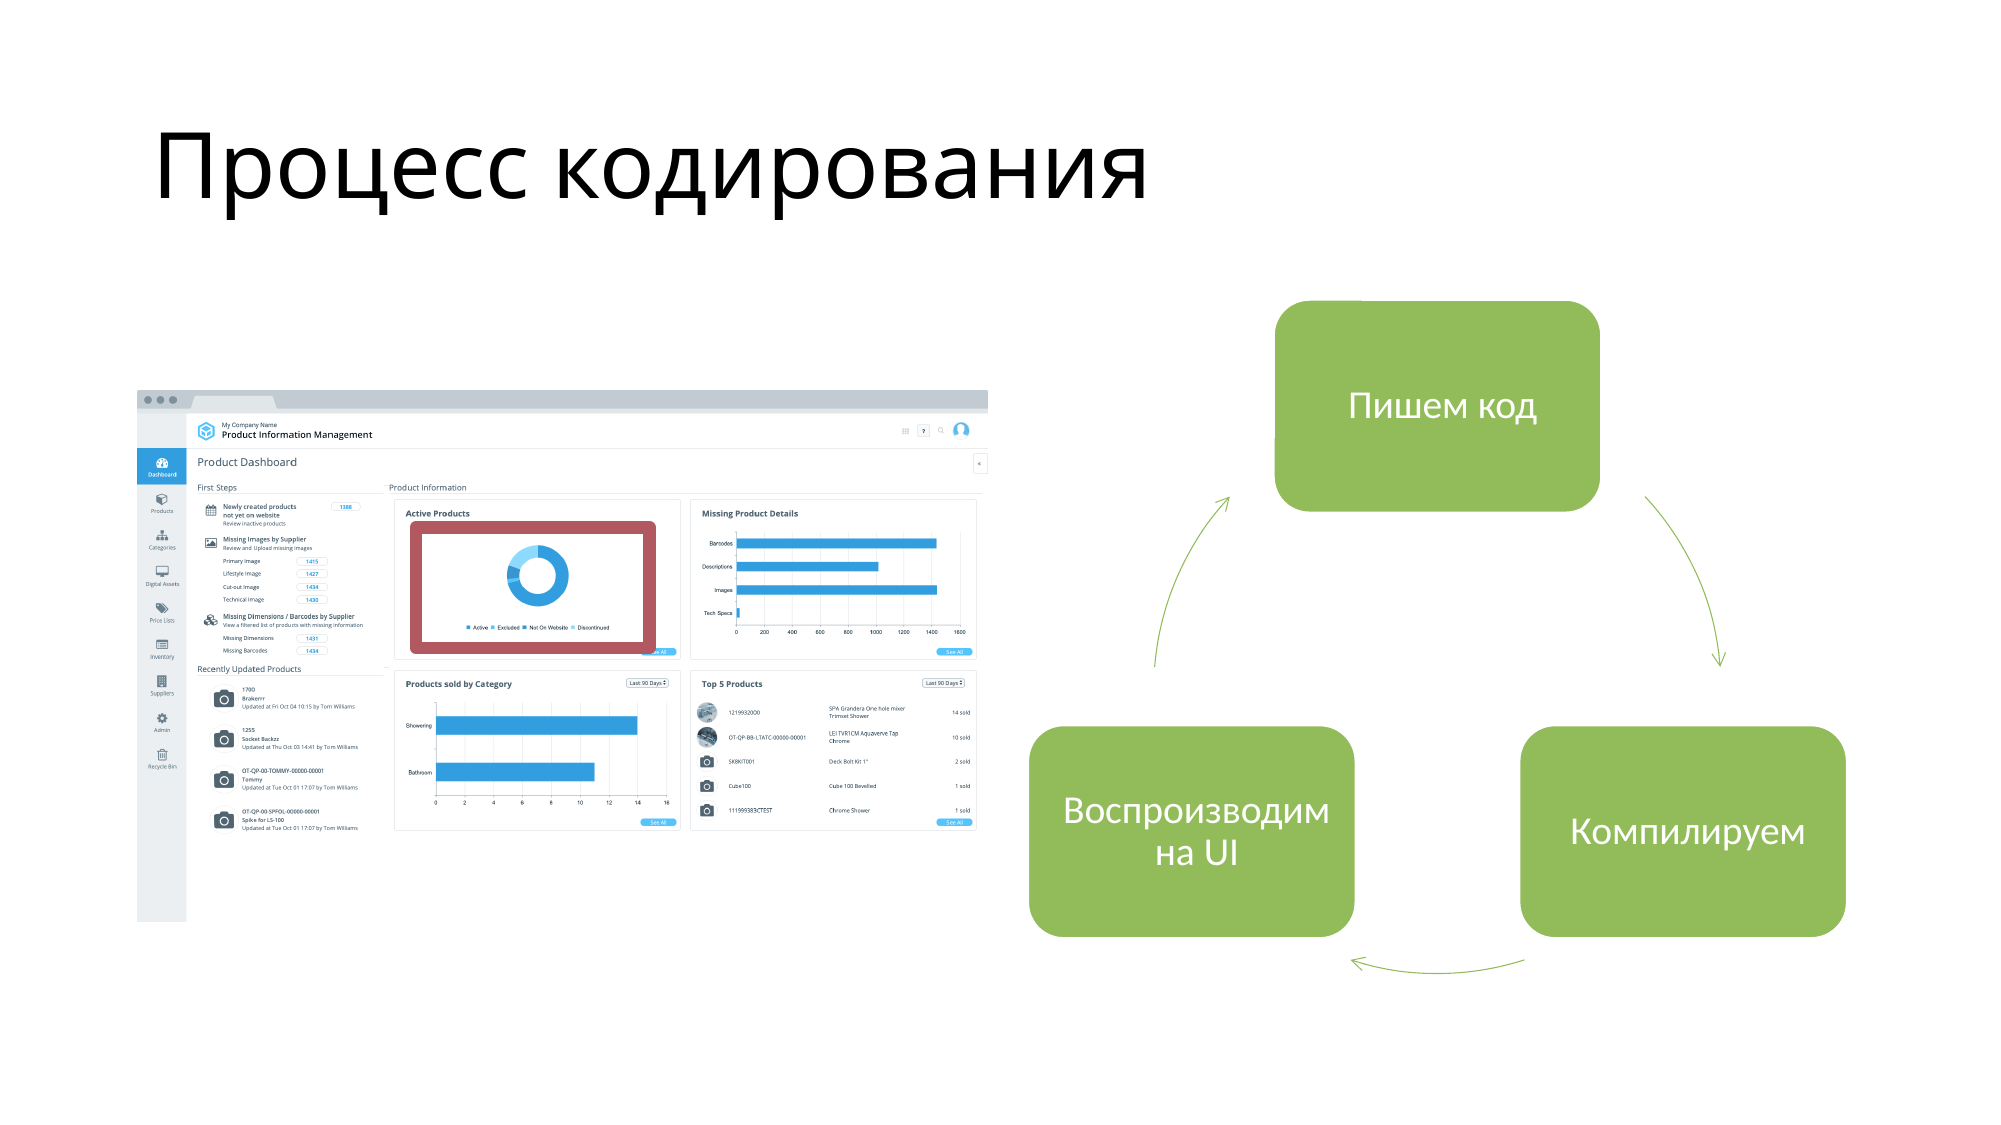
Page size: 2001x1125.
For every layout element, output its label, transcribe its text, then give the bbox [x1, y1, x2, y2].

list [1012, 299, 1863, 1014]
title Процесс кодирования [137, 59, 1863, 278]
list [137, 390, 988, 922]
